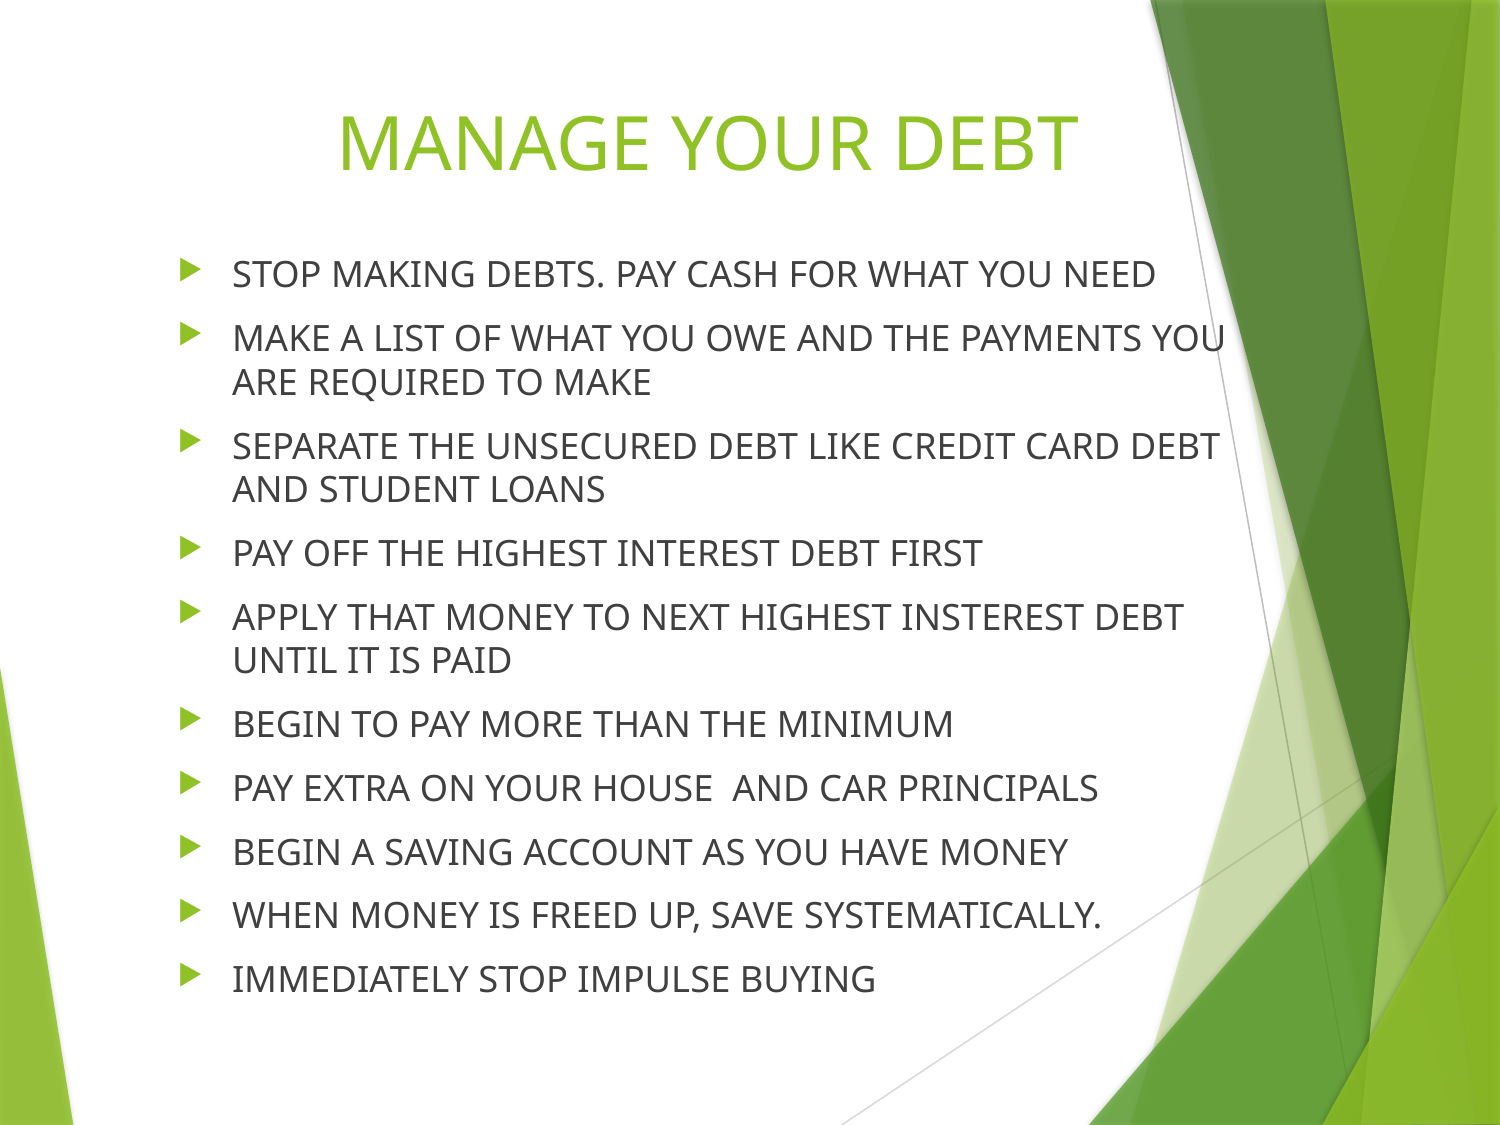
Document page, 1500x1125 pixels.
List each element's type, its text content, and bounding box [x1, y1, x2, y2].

title MANAGE YOUR DEBT [187, 87, 1229, 244]
list STOP MAKING DEBTS. PAY CASH FOR WHAT YOU NEED MAKE A LIST OF WHAT YOU OWE AND THE PAYMENTS YOU ARE REQUIRED TO MAKE SEPARATE THE UNSECURED DEBT LIKE CREDIT CARD DEBT AND STUDENT LOANS PAY OFF THE HIGHEST INTEREST DEBT FIRST APPLY THAT MONEY TO NEXT HIGHEST INSTEREST DEBT UNTIL IT IS PAID BEGIN TO PAY MORE THAN THE MINIMUM PAY EXTRA ON YOUR HOUSE AND CAR PRINCIPALS BEGIN A SAVING ACCOUNT AS YOU HAVE MONEY WHEN MONEY IS FREED UP, SAVE SYSTEMATICALLY. IMMEDIATELY STOP IMPULSE BUYING [162, 244, 1288, 1013]
